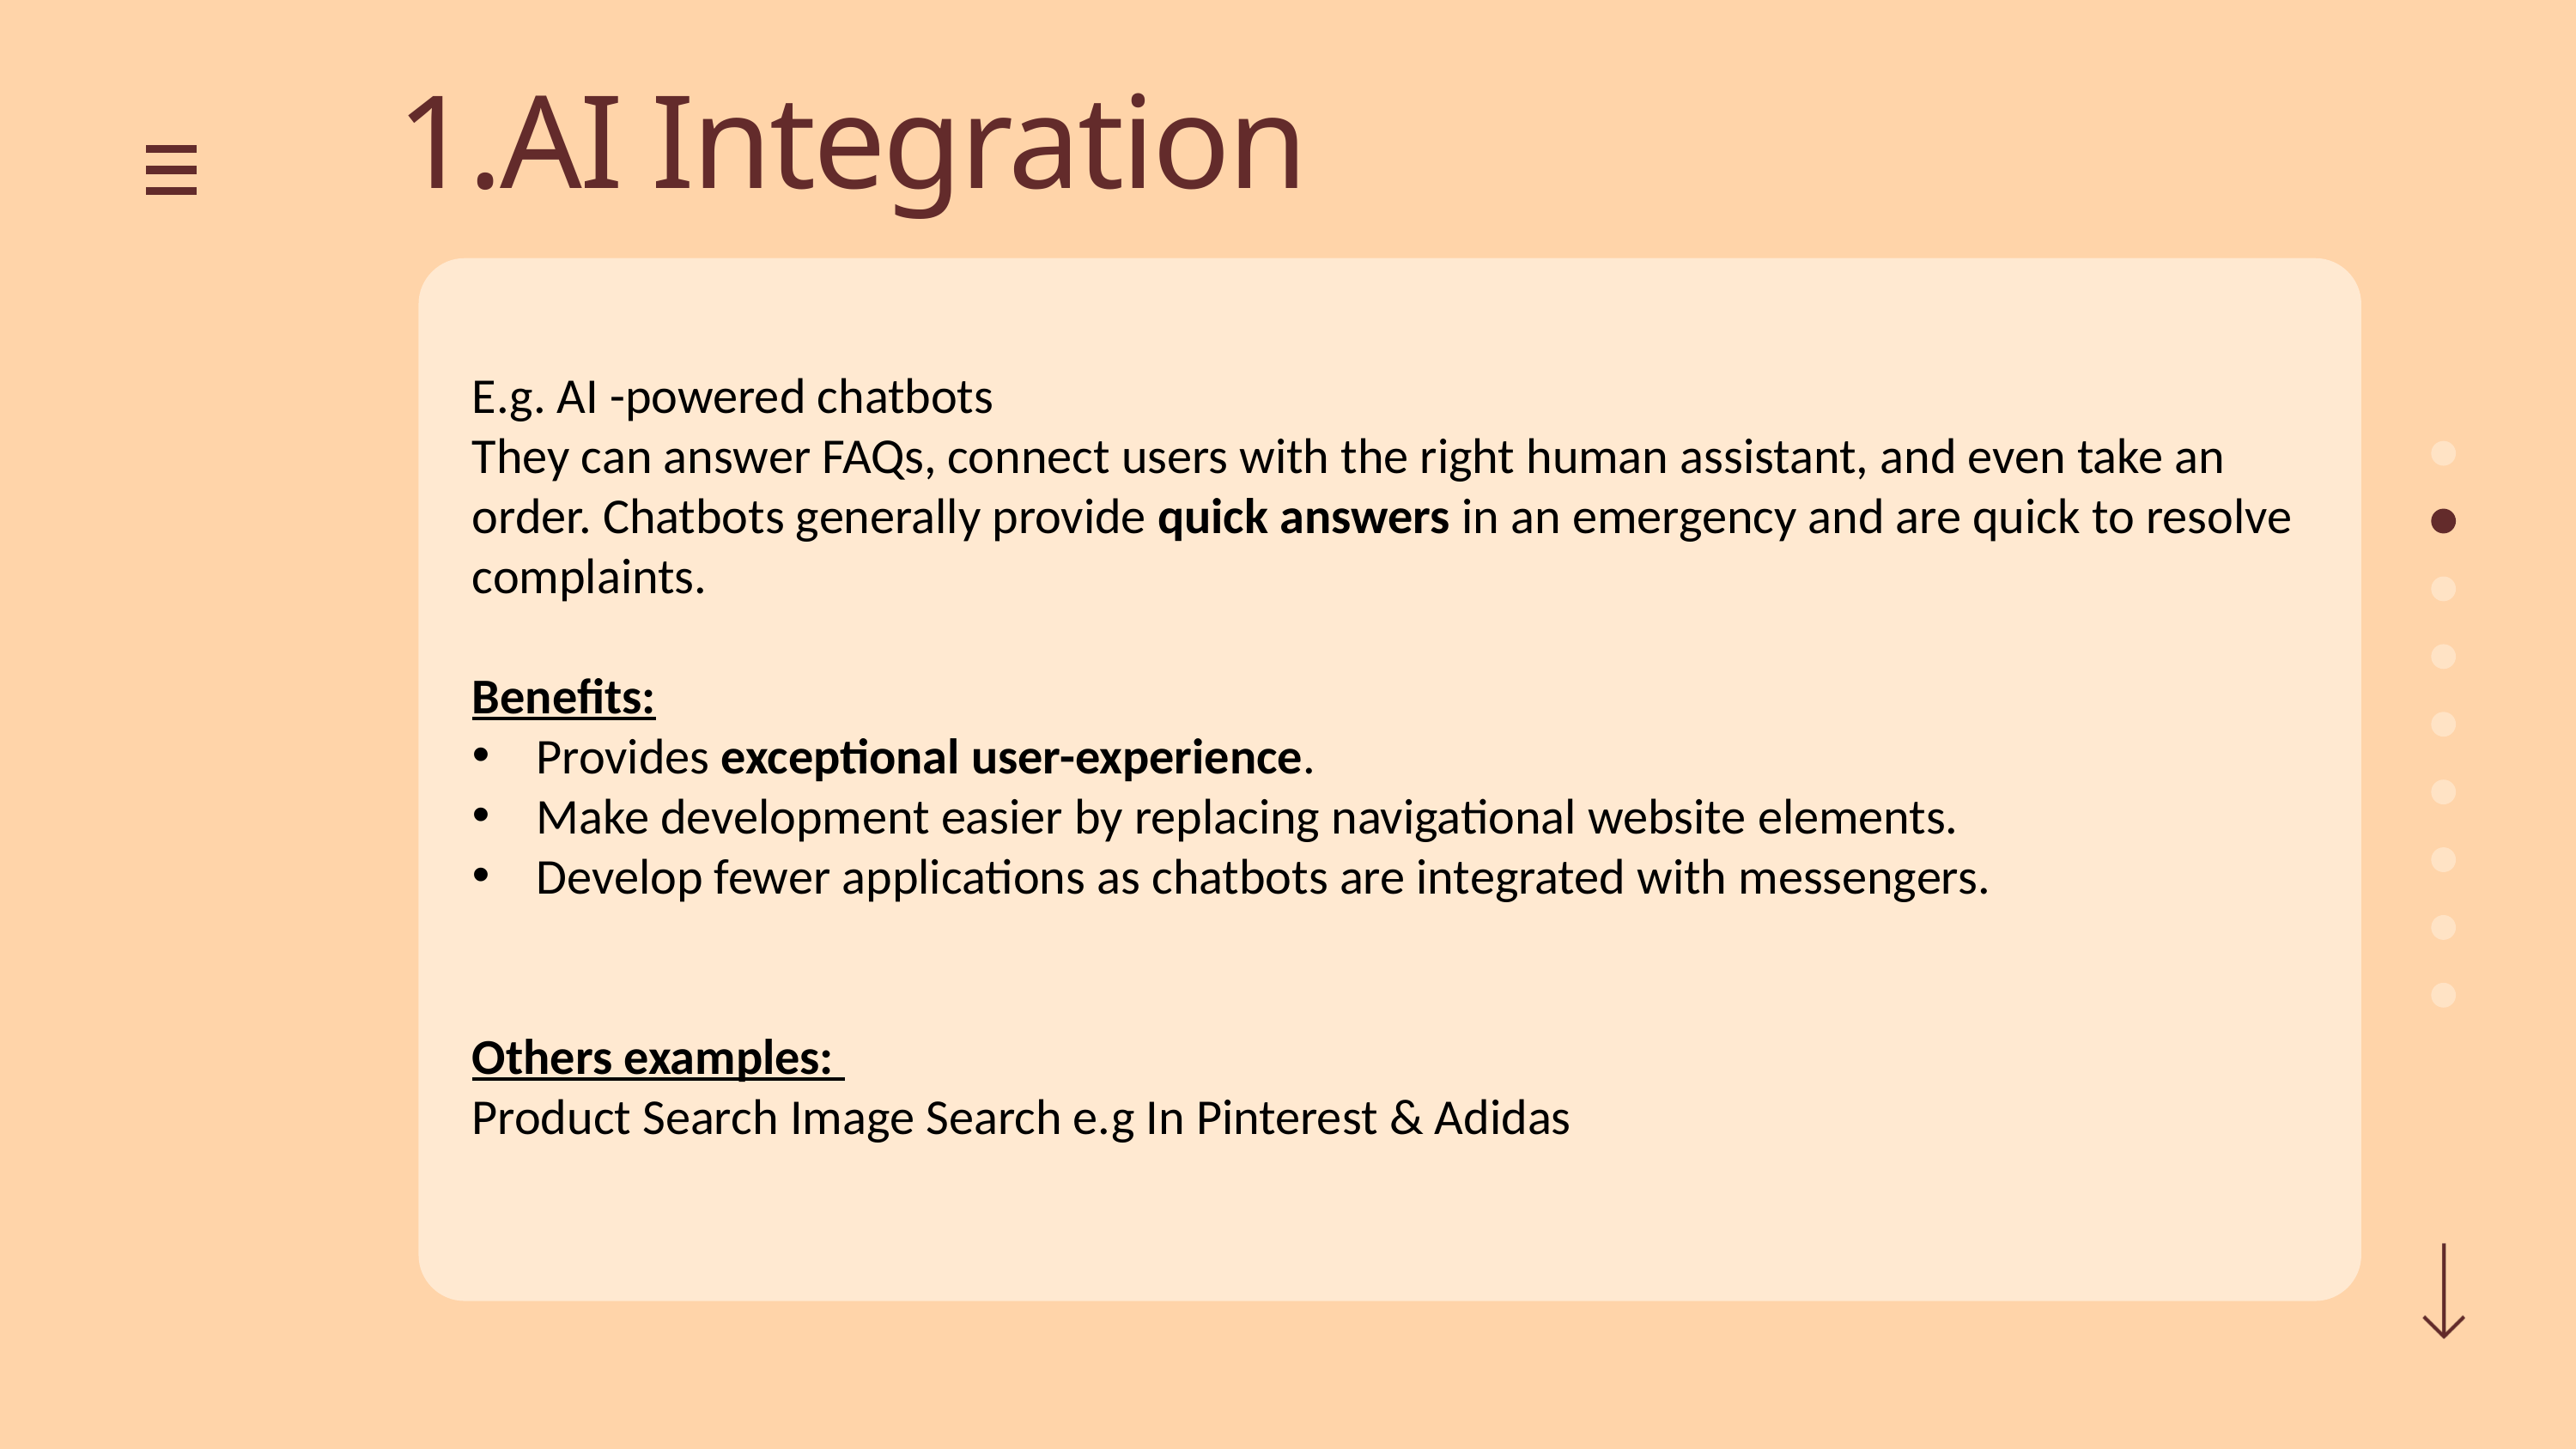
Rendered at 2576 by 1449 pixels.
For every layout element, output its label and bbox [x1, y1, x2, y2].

picture [2395, 1244, 2492, 1338]
text_box [397, 59, 2405, 1301]
text_box [2431, 440, 2457, 1008]
text_box [146, 144, 197, 196]
